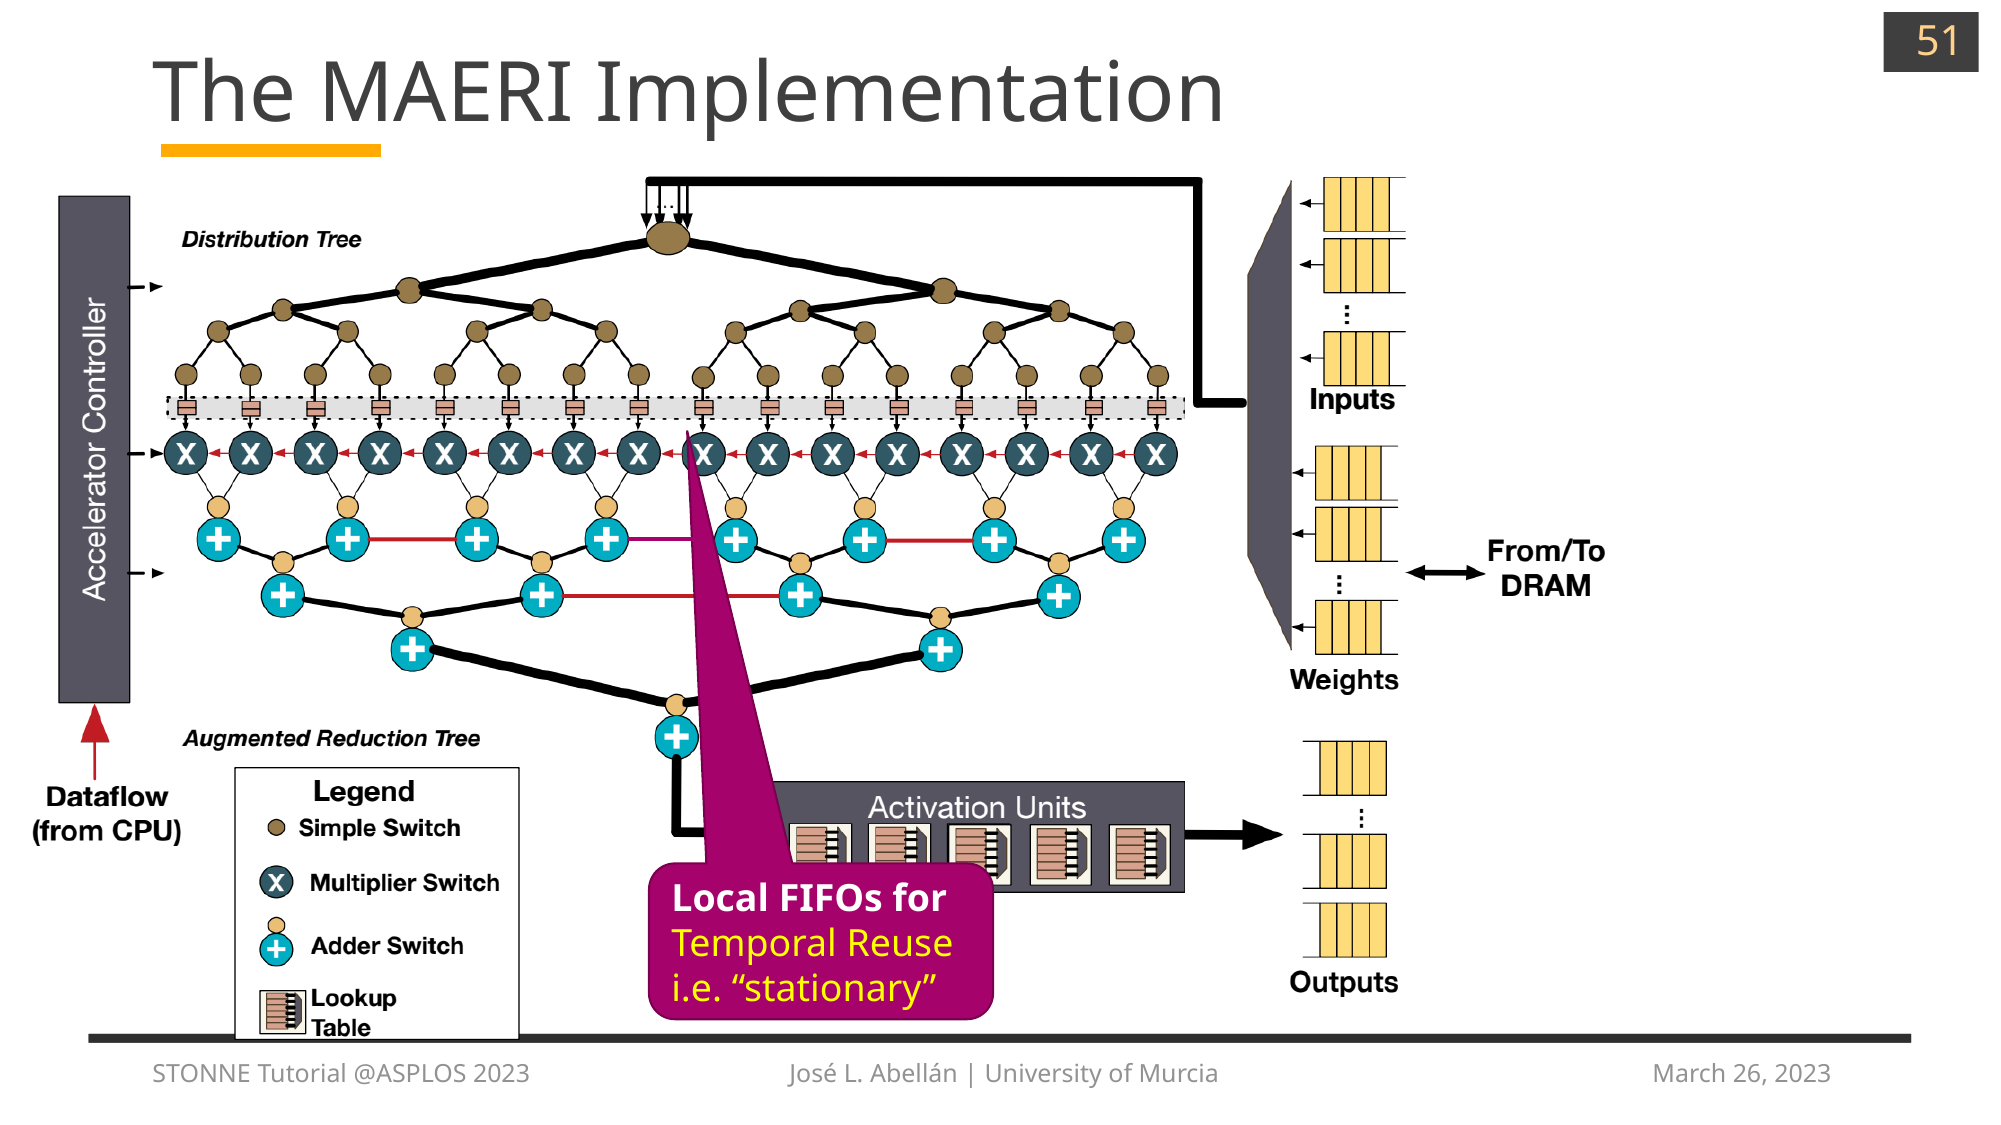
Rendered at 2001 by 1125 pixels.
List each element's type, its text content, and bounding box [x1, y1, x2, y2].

picture [21, 169, 1633, 1045]
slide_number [1637, 1042, 1979, 1103]
footer STONNE Tutorial @ASPLOS 2023 José L. Abellán | University of Murcia [137, 1045, 1364, 1103]
title The MAERI Implementation [137, 42, 1863, 151]
slide_number 51 [1883, 12, 1979, 72]
